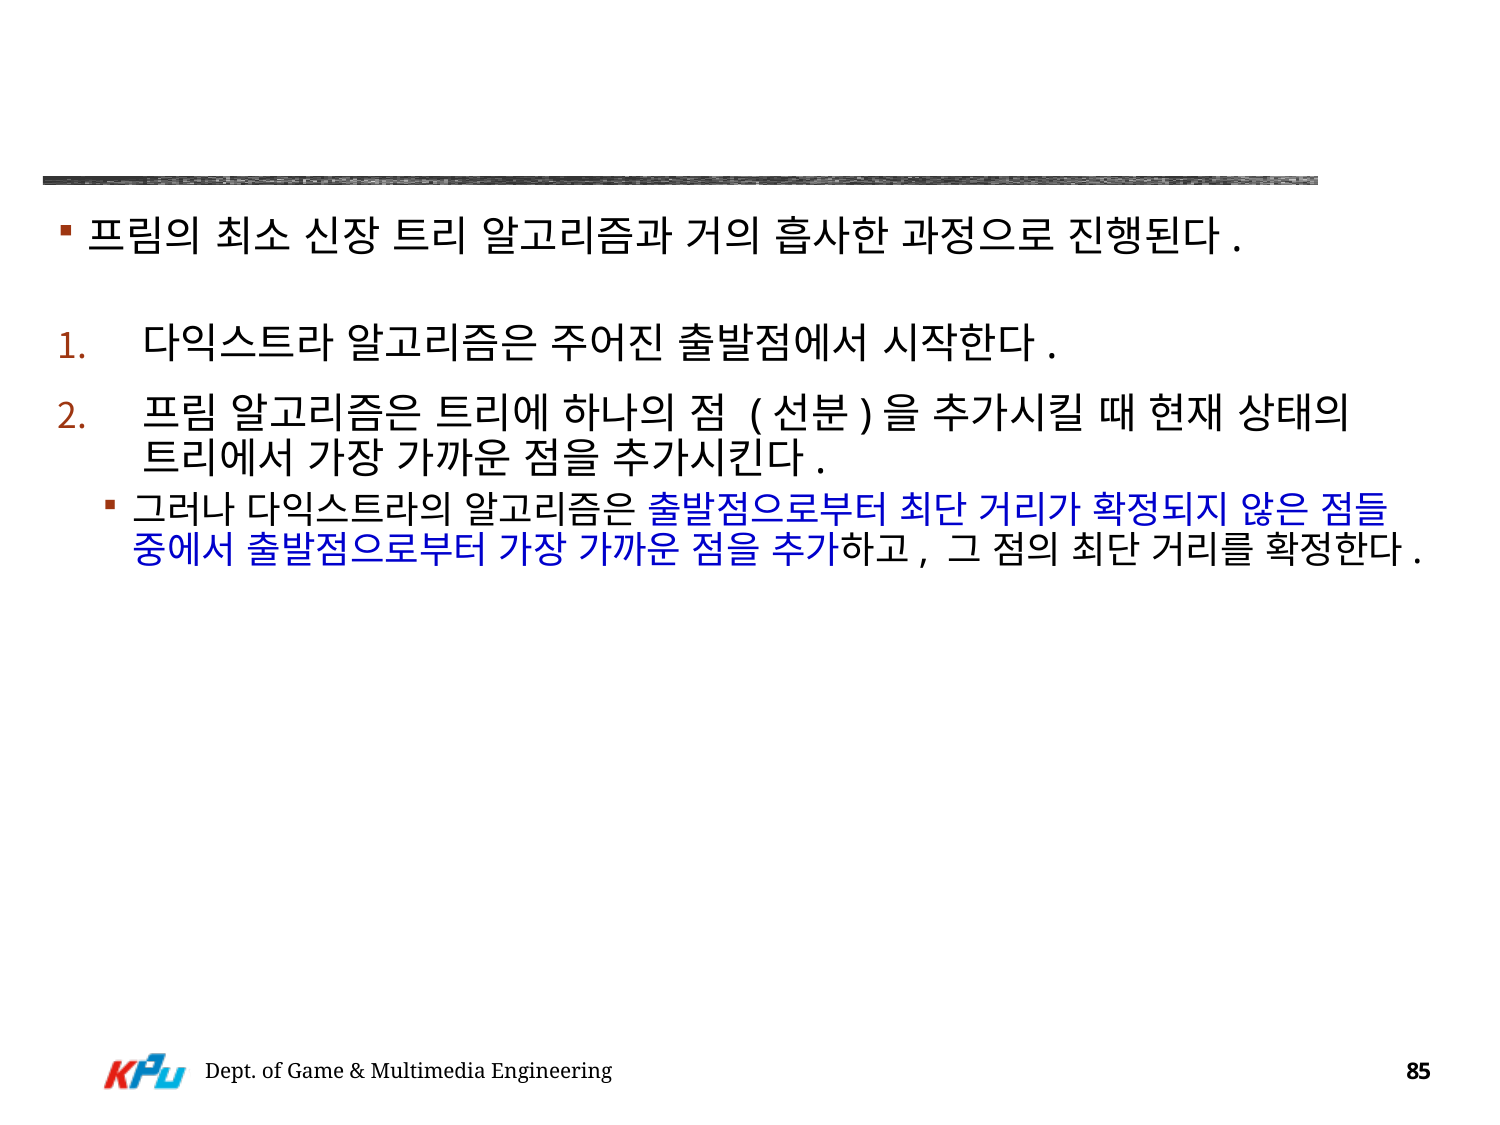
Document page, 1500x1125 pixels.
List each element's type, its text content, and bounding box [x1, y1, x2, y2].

slide_number 85 [1379, 1042, 1459, 1103]
picture [92, 1030, 191, 1120]
footer Dept. of Game & Multimedia Engineering [190, 1042, 879, 1103]
list 프림의 최소 신장 트리 알고리즘과 거의 흡사한 과정으로 진행된다. 다익스트라 알고리즘은 주어진 출발점에서 시작한다. 프림 알고리즘은 트리에 하나의 점 (선분)을 추가시킬 때 현재 상태의 트리에서 가장 가까운 점을 추가시킨다. 그러나 다익스트라의 알고리즘은 출발점으로부터 최단 거리가 확정되지 않은 점들 중에서 출발점으로부터 가장 가까운 점을 추가하고, 그 점의 최단 거리를 확정한다. [42, 207, 1458, 1013]
